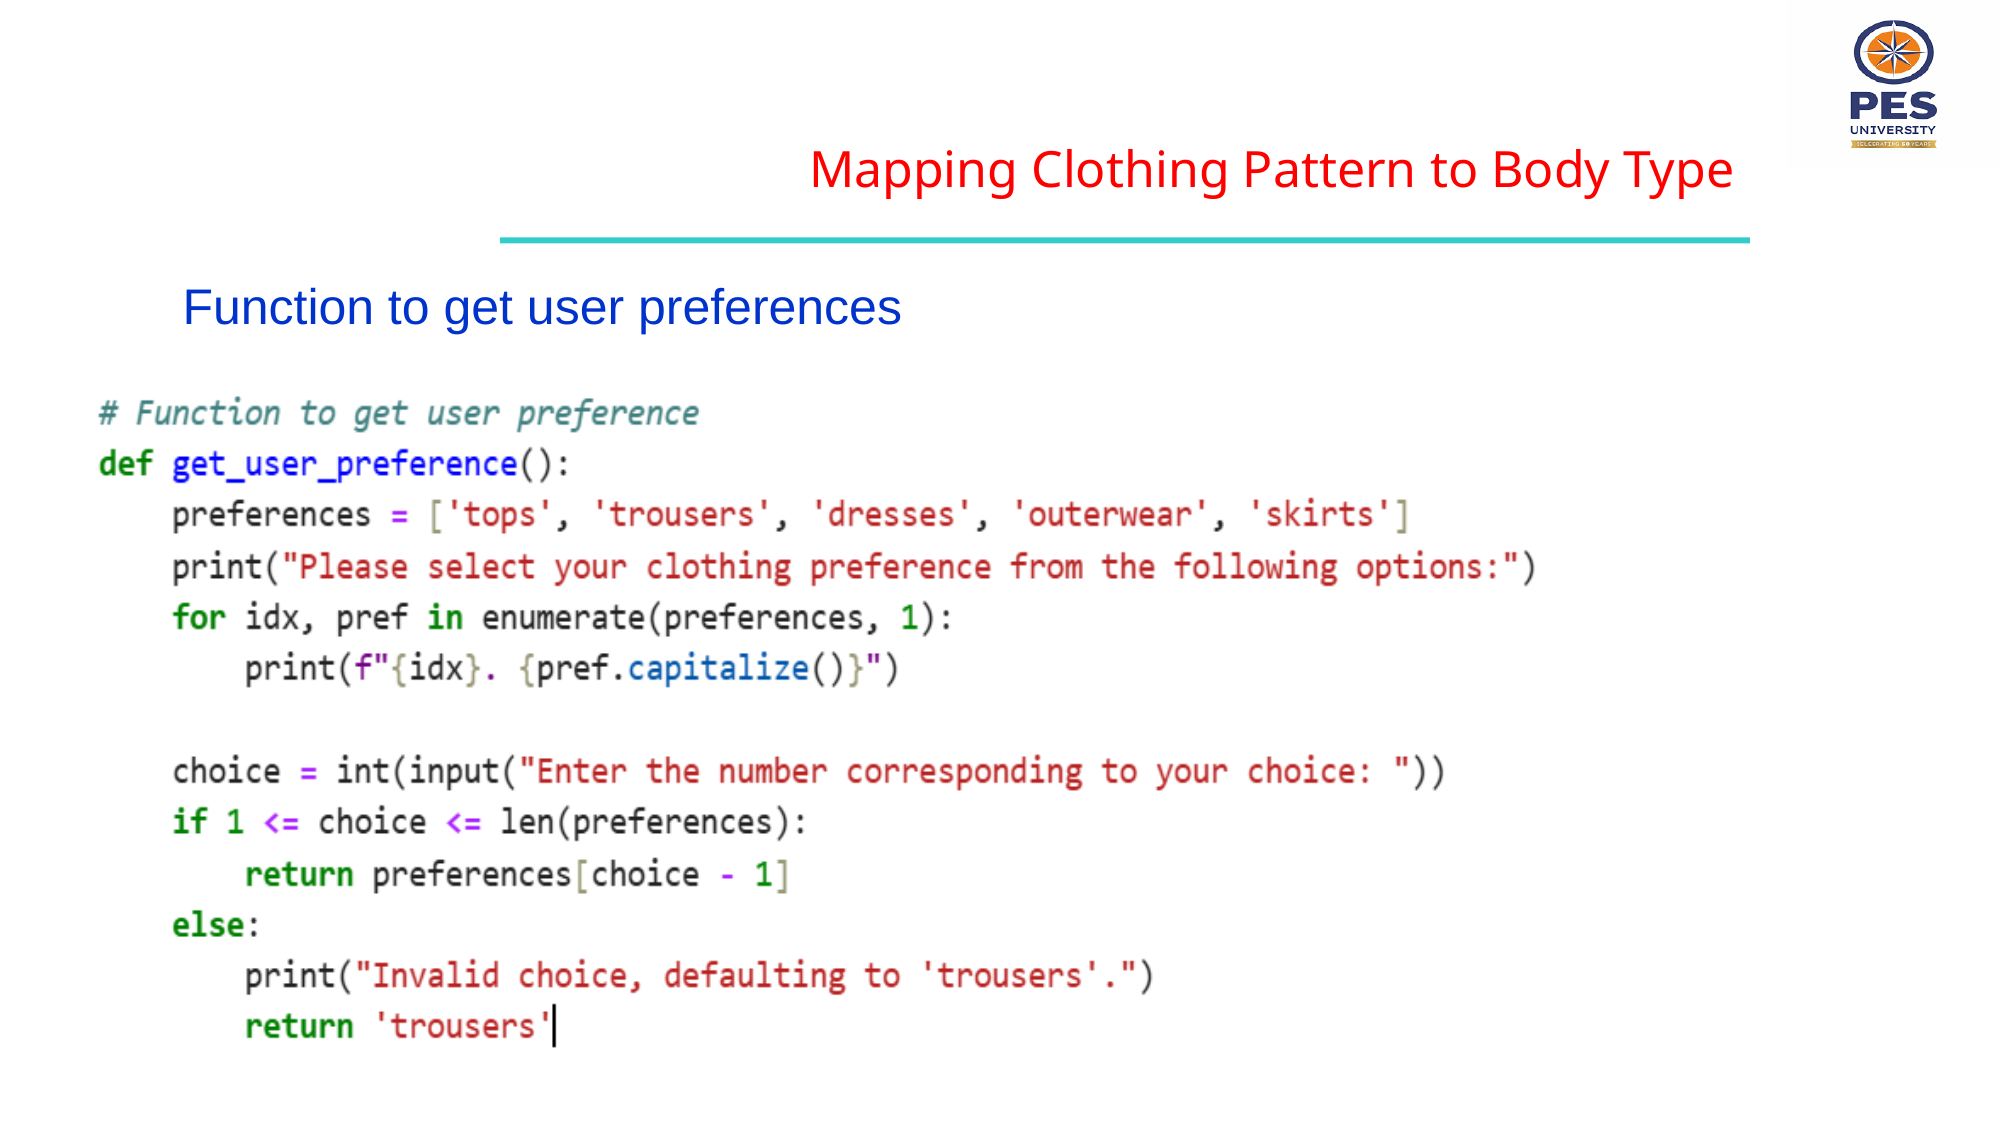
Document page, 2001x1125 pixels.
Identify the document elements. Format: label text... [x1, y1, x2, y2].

text_box Mapping Clothing Pattern to Body Type [474, 129, 1750, 205]
text_box Function to get user preferences [167, 206, 1746, 1125]
picture [94, 367, 1677, 1072]
picture [1787, 0, 2000, 169]
